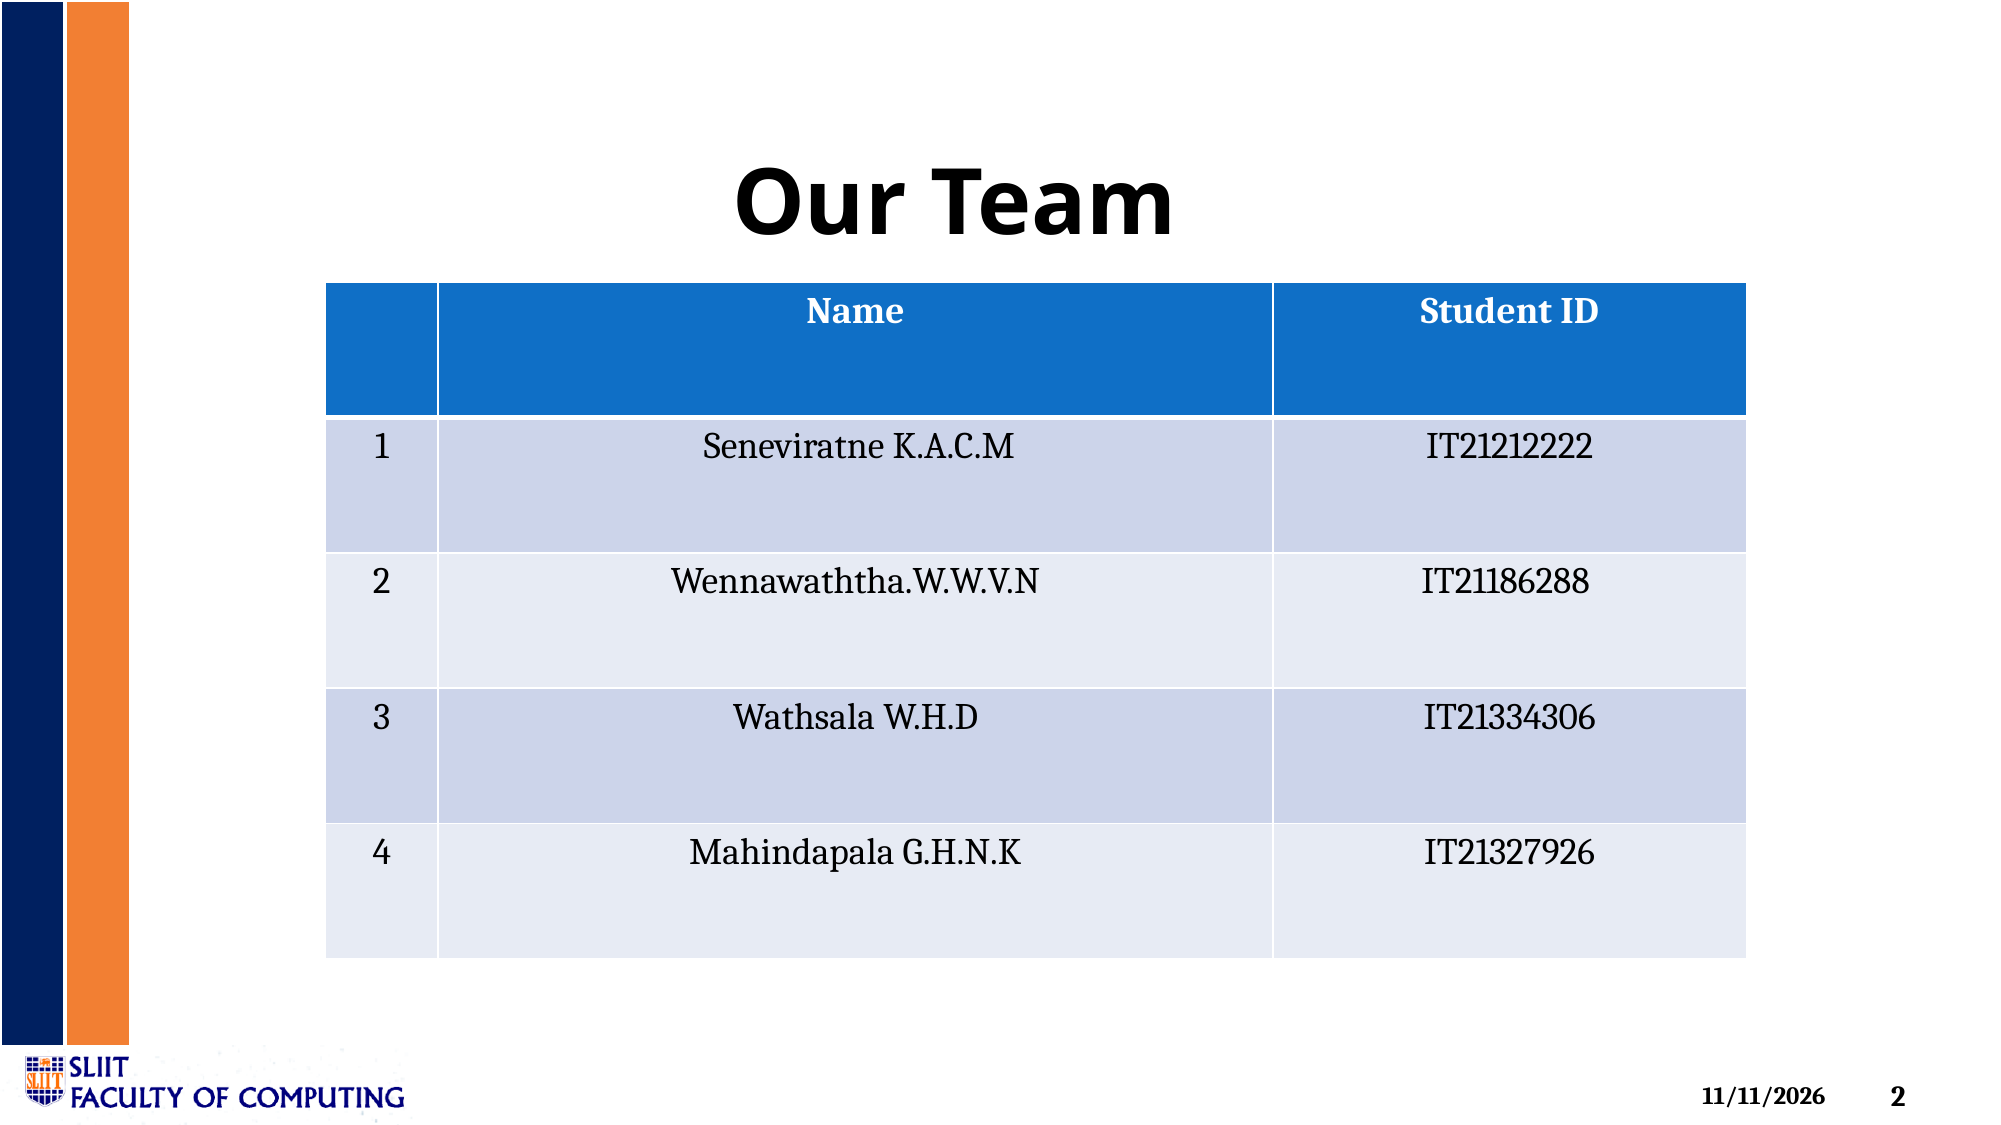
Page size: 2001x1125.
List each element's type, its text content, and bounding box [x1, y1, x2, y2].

table_header [326, 283, 437, 415]
table_cell Mahindapala G.H.N.K [439, 824, 1272, 958]
table_header Student ID [1274, 283, 1746, 415]
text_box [0, 0, 131, 1048]
table_cell 3 [326, 689, 437, 823]
table_cell IT21327926 [1274, 824, 1746, 958]
table_cell Seneviratne K.A.C.M [439, 420, 1272, 552]
table_cell Wathsala W.H.D [439, 689, 1272, 823]
title Our Team [133, 77, 1805, 319]
table_cell 1 [326, 420, 437, 552]
picture [0, 1045, 413, 1125]
table_cell 4 [326, 824, 437, 958]
table_cell IT21186288 [1274, 554, 1746, 687]
table_header Name [439, 283, 1272, 415]
table_cell IT21334306 [1274, 689, 1746, 823]
table_cell Wennawaththa.W.W.V.N [439, 554, 1272, 687]
table_cell IT21212222 [1274, 420, 1746, 552]
table_cell 2 [326, 554, 437, 687]
